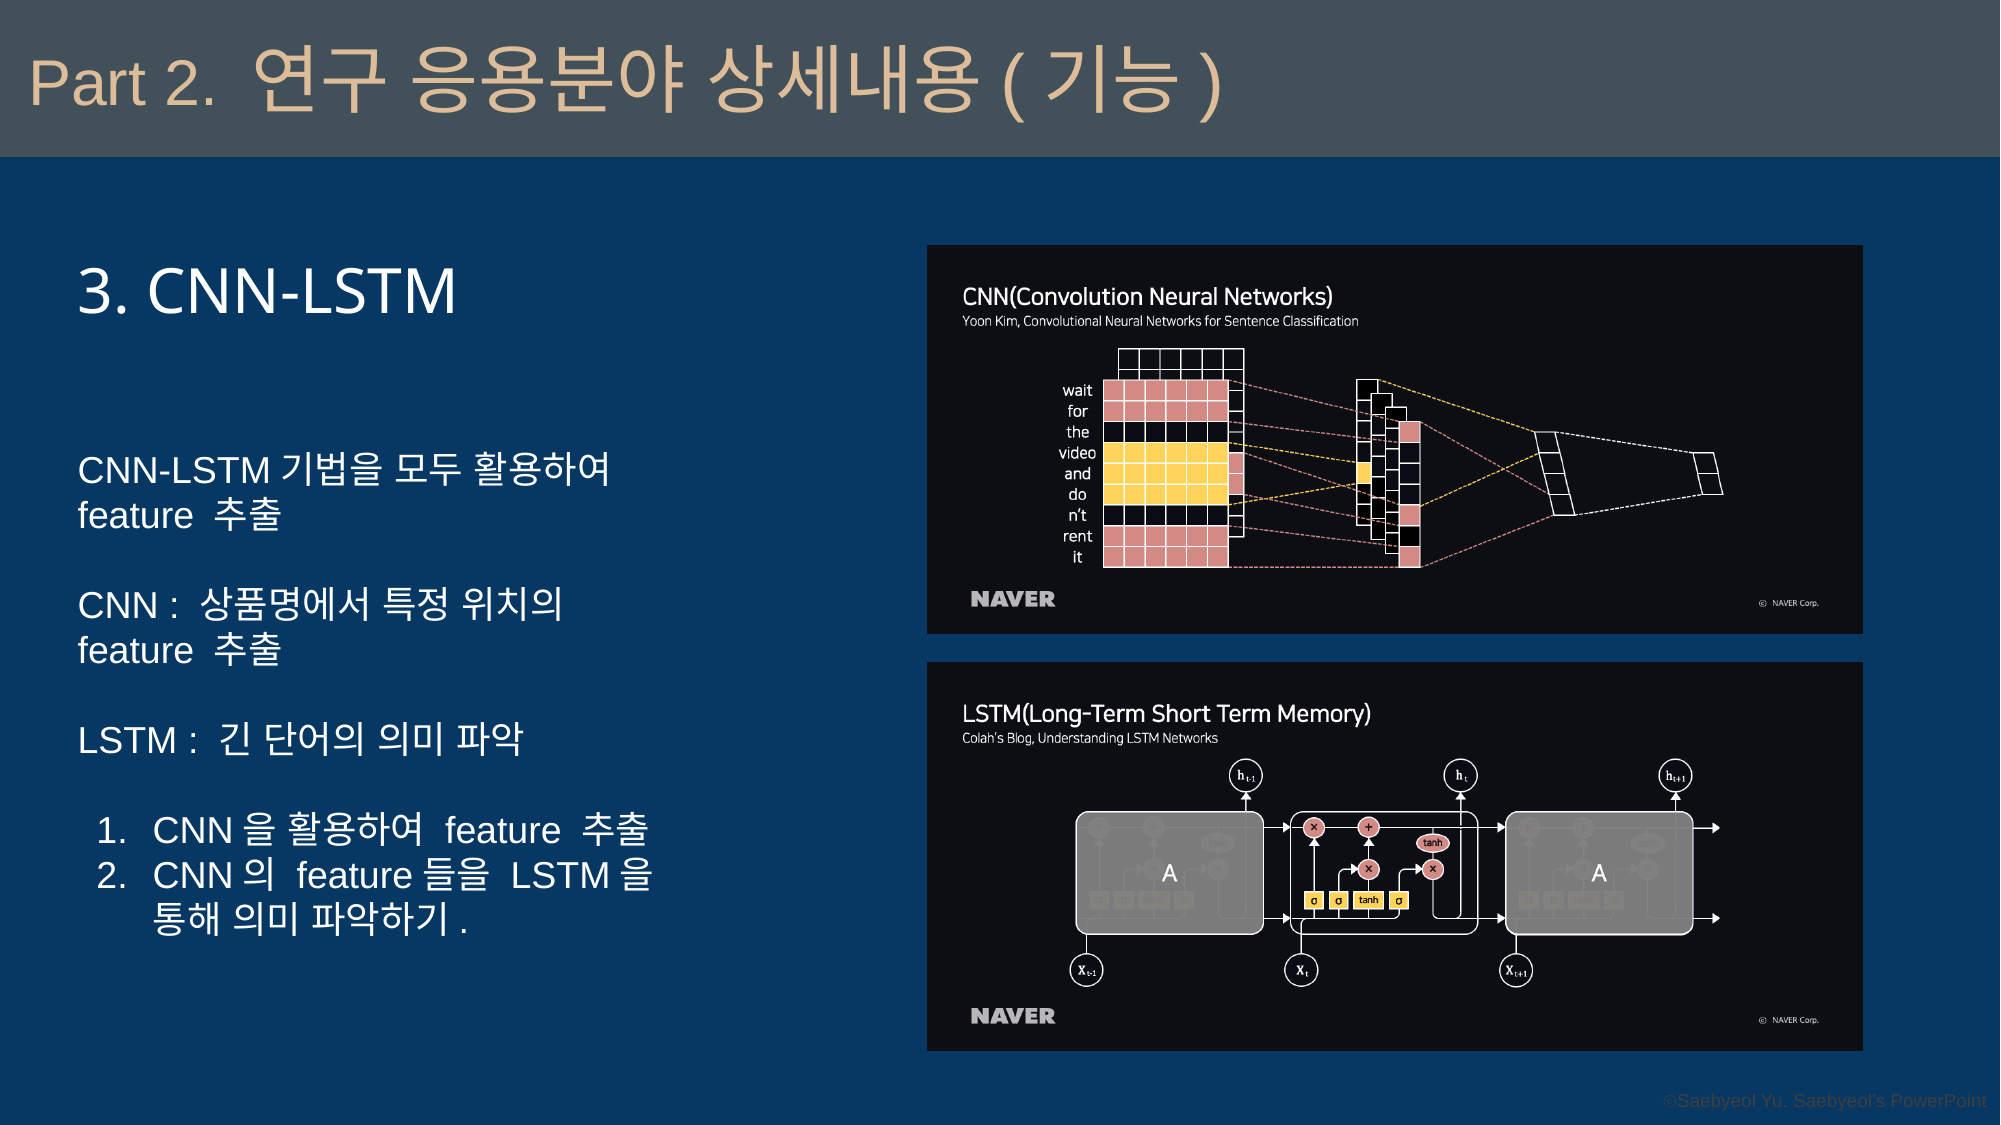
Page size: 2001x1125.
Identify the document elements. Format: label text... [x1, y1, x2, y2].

text_box Part 2. [13, 33, 237, 126]
text_box [158, 20, 1367, 127]
text_box CNN-LSTM기법을 모두 활용하여 feature 추출 CNN : 상품명에서 특정 위치의 feature 추출 LSTM : 긴 단어의 의미 파악 CNN을 활용하여 feature 추출 CNN의 feature들을 LSTM을 통해 의미 파악하기. [62, 386, 673, 1001]
picture [927, 661, 1863, 1051]
text_box 3. CNN-LSTM [62, 215, 772, 367]
picture [927, 245, 1863, 635]
text_box 연구 응용분야 상세내용(기능) [236, 25, 1296, 131]
text_box [0, 0, 2000, 157]
